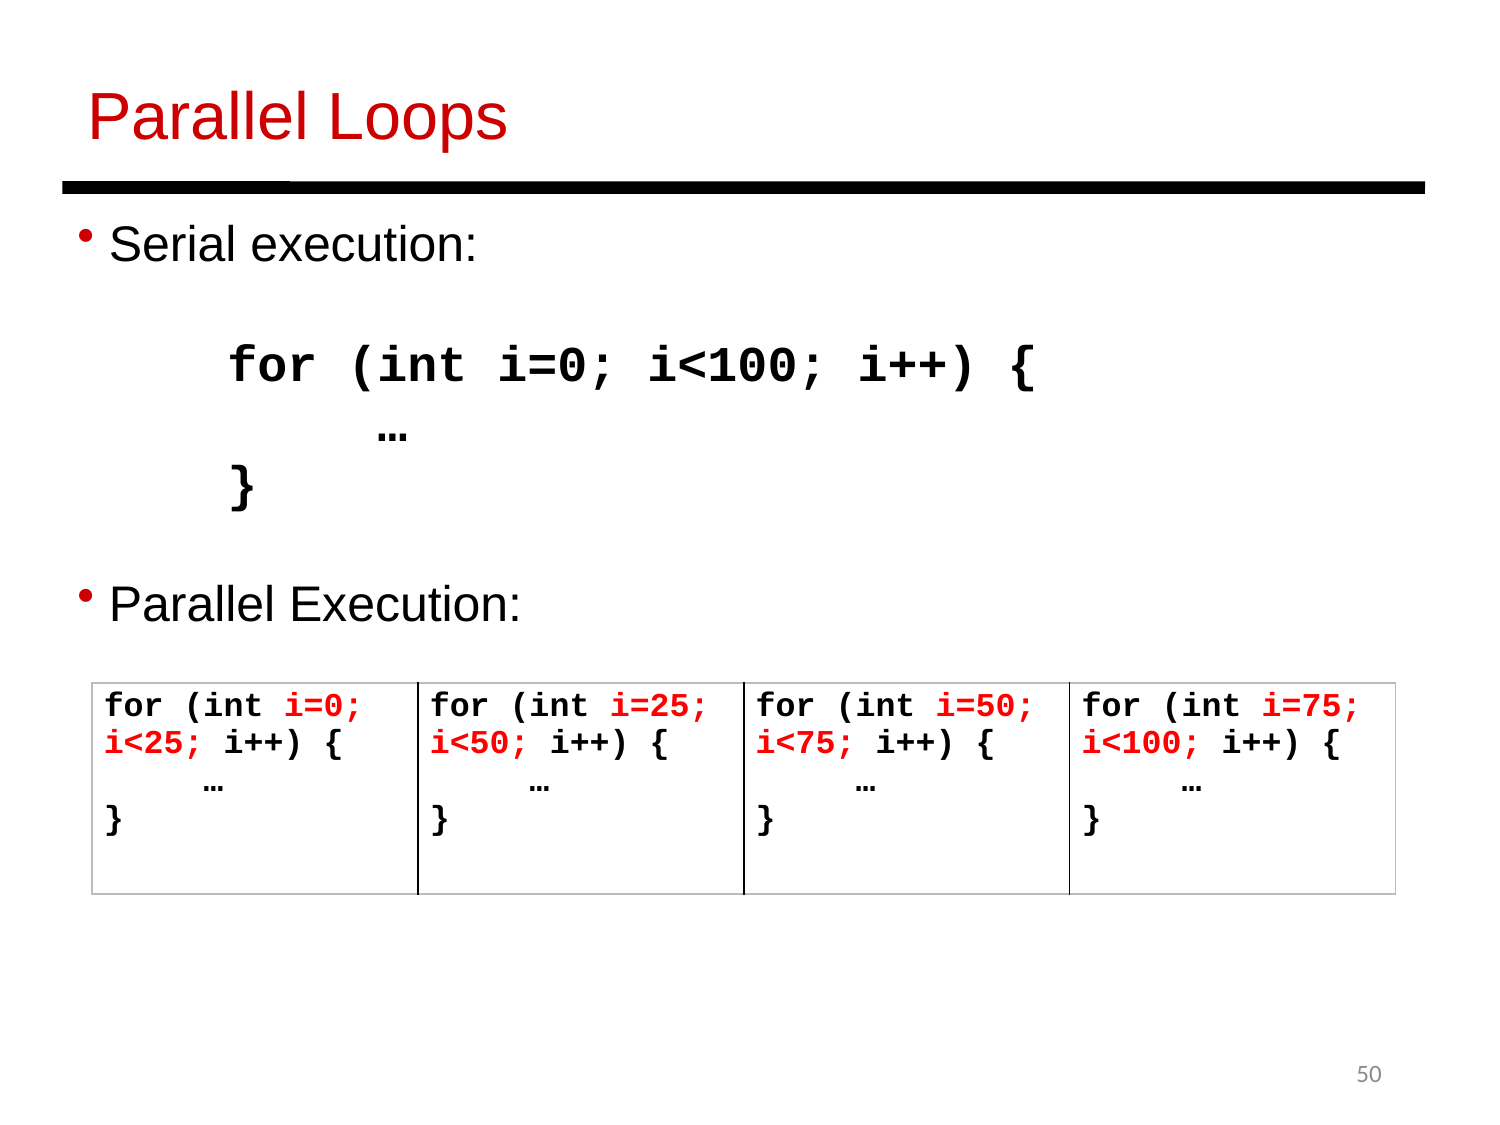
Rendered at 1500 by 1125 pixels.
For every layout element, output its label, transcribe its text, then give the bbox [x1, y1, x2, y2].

text_box Parallel Loops [72, 65, 1228, 160]
table_header for (int i=0; i<25; i++) { … } [93, 684, 417, 893]
table_header for (int i=75; i<100; i++) { … } [1070, 684, 1395, 893]
slide_number 50 [1059, 1042, 1397, 1103]
table_header for (int i=50; i<75; i++) { … } [745, 684, 1069, 893]
table_header for (int i=25; i<50; i++) { … } [419, 684, 743, 893]
text_box Serial execution: for (int i=0; i<100; i++) { … } Parallel Execution: [62, 203, 1455, 759]
